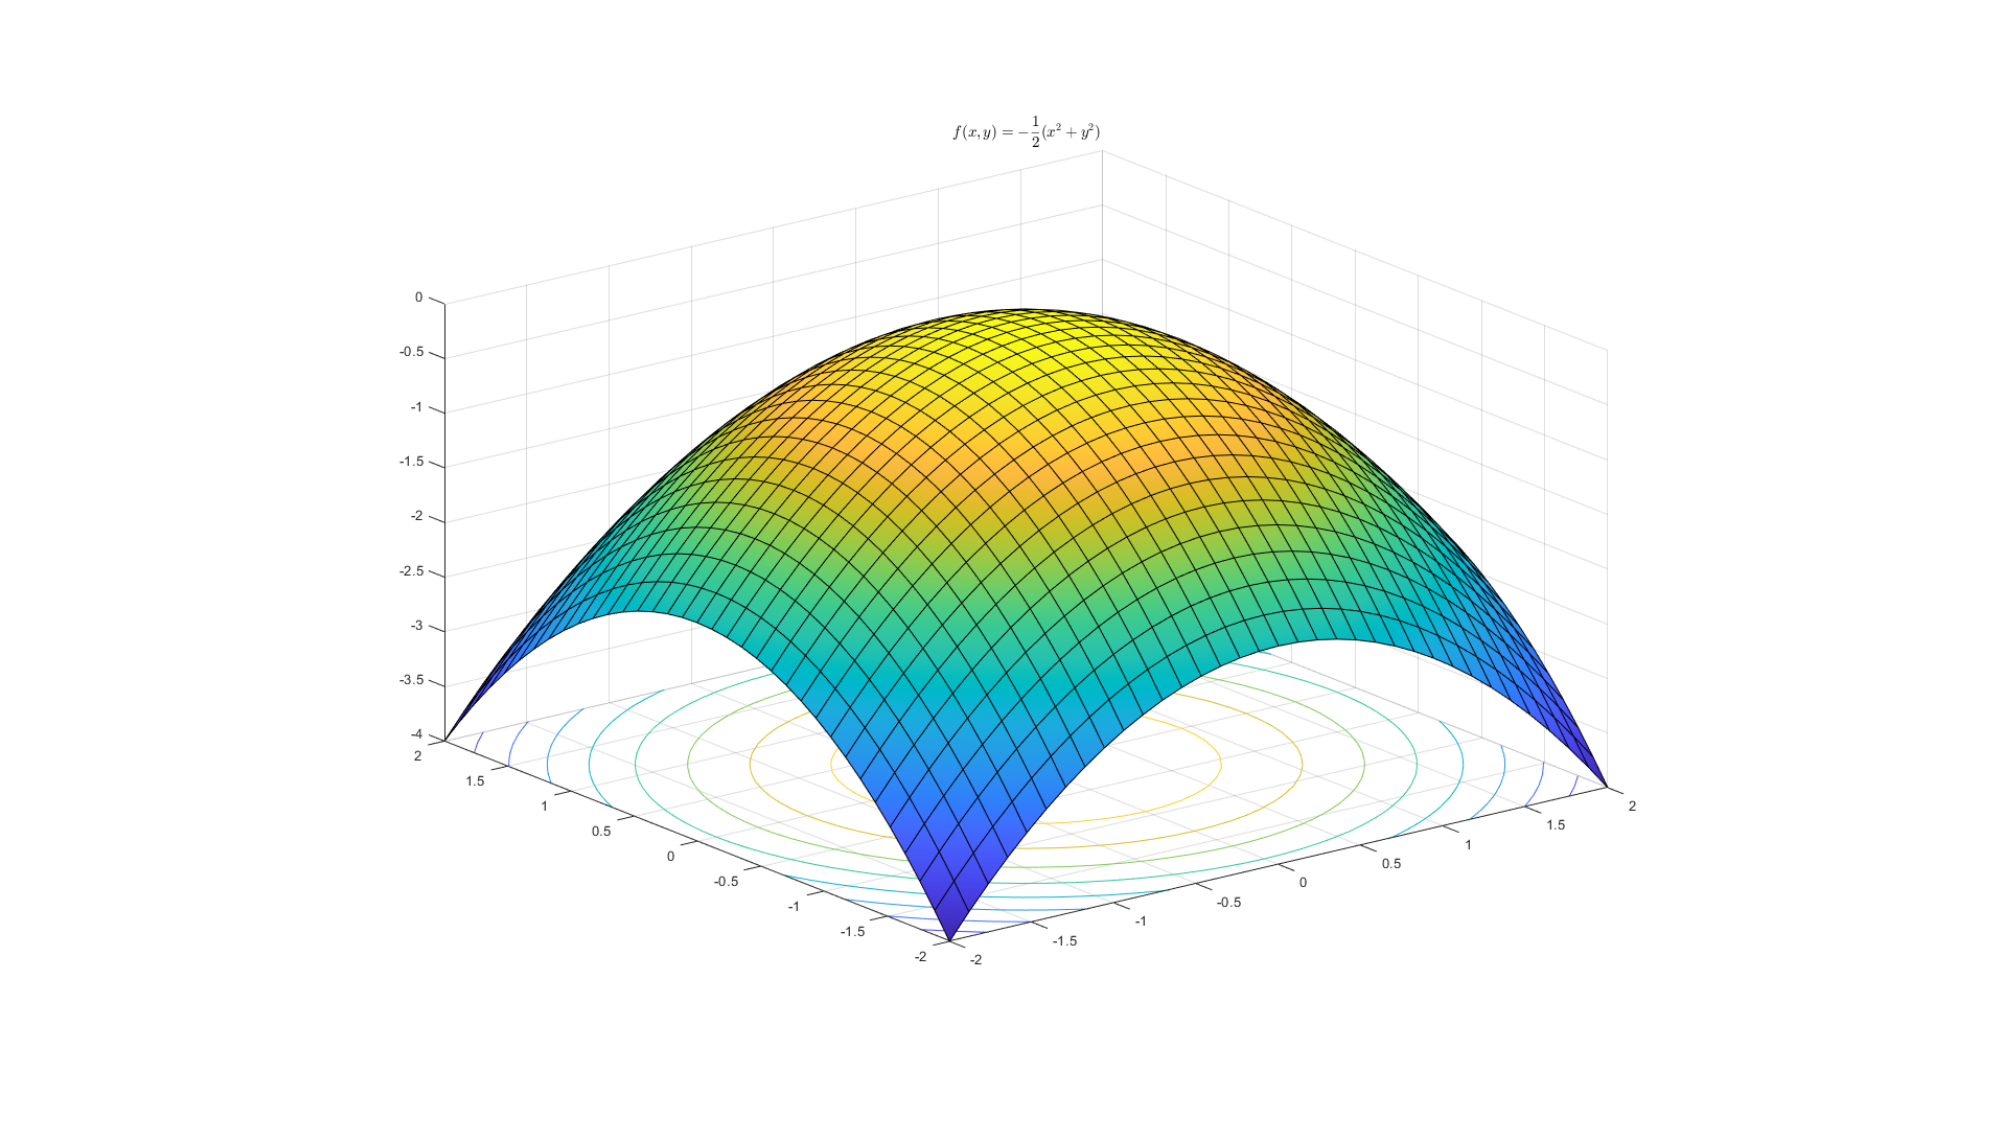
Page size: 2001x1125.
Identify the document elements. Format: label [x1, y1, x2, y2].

picture [249, 76, 1751, 1048]
